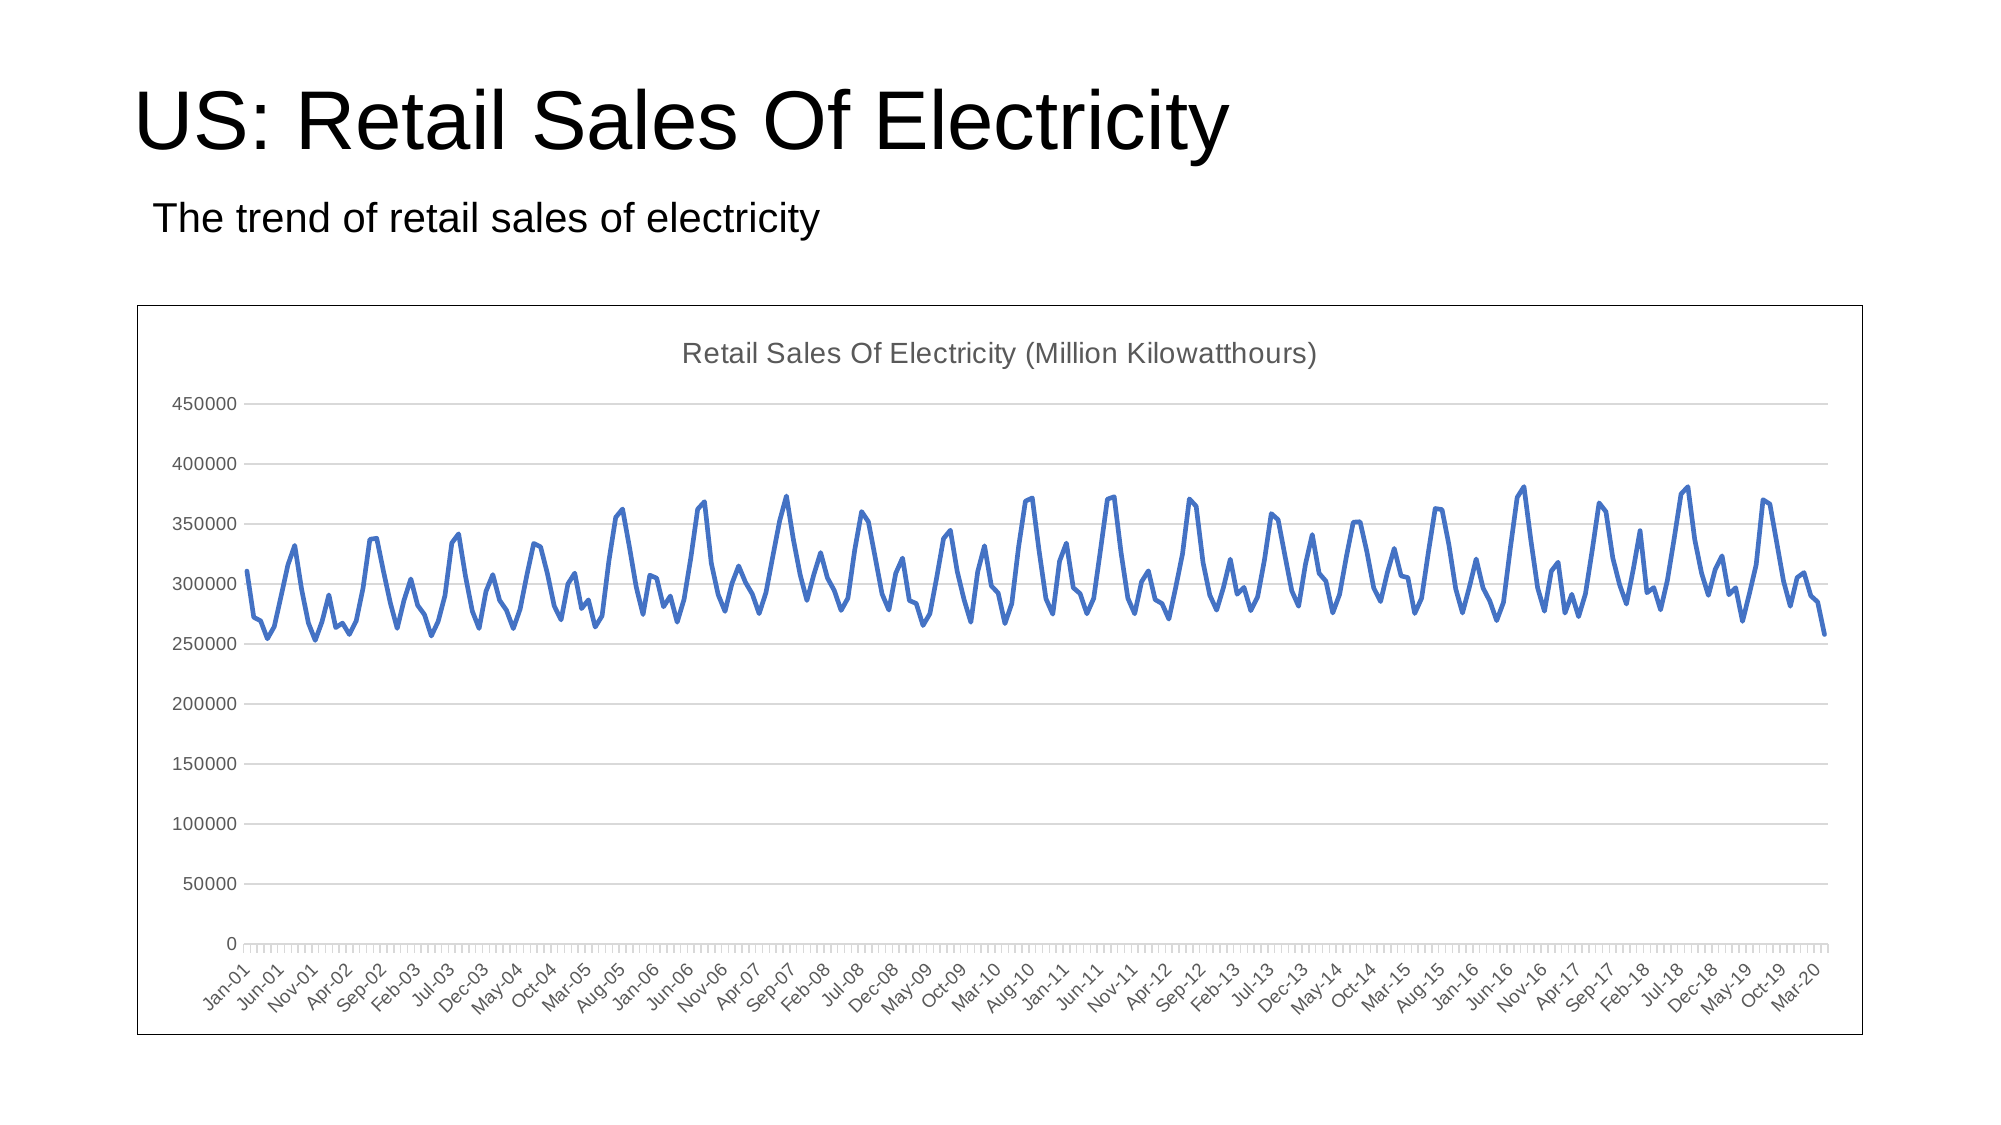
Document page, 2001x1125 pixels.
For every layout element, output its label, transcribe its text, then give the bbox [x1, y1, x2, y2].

text_box The trend of retail sales of electricity [137, 183, 851, 297]
title US: Retail Sales Of Electricity [118, 22, 1844, 176]
chart [137, 305, 1863, 1035]
